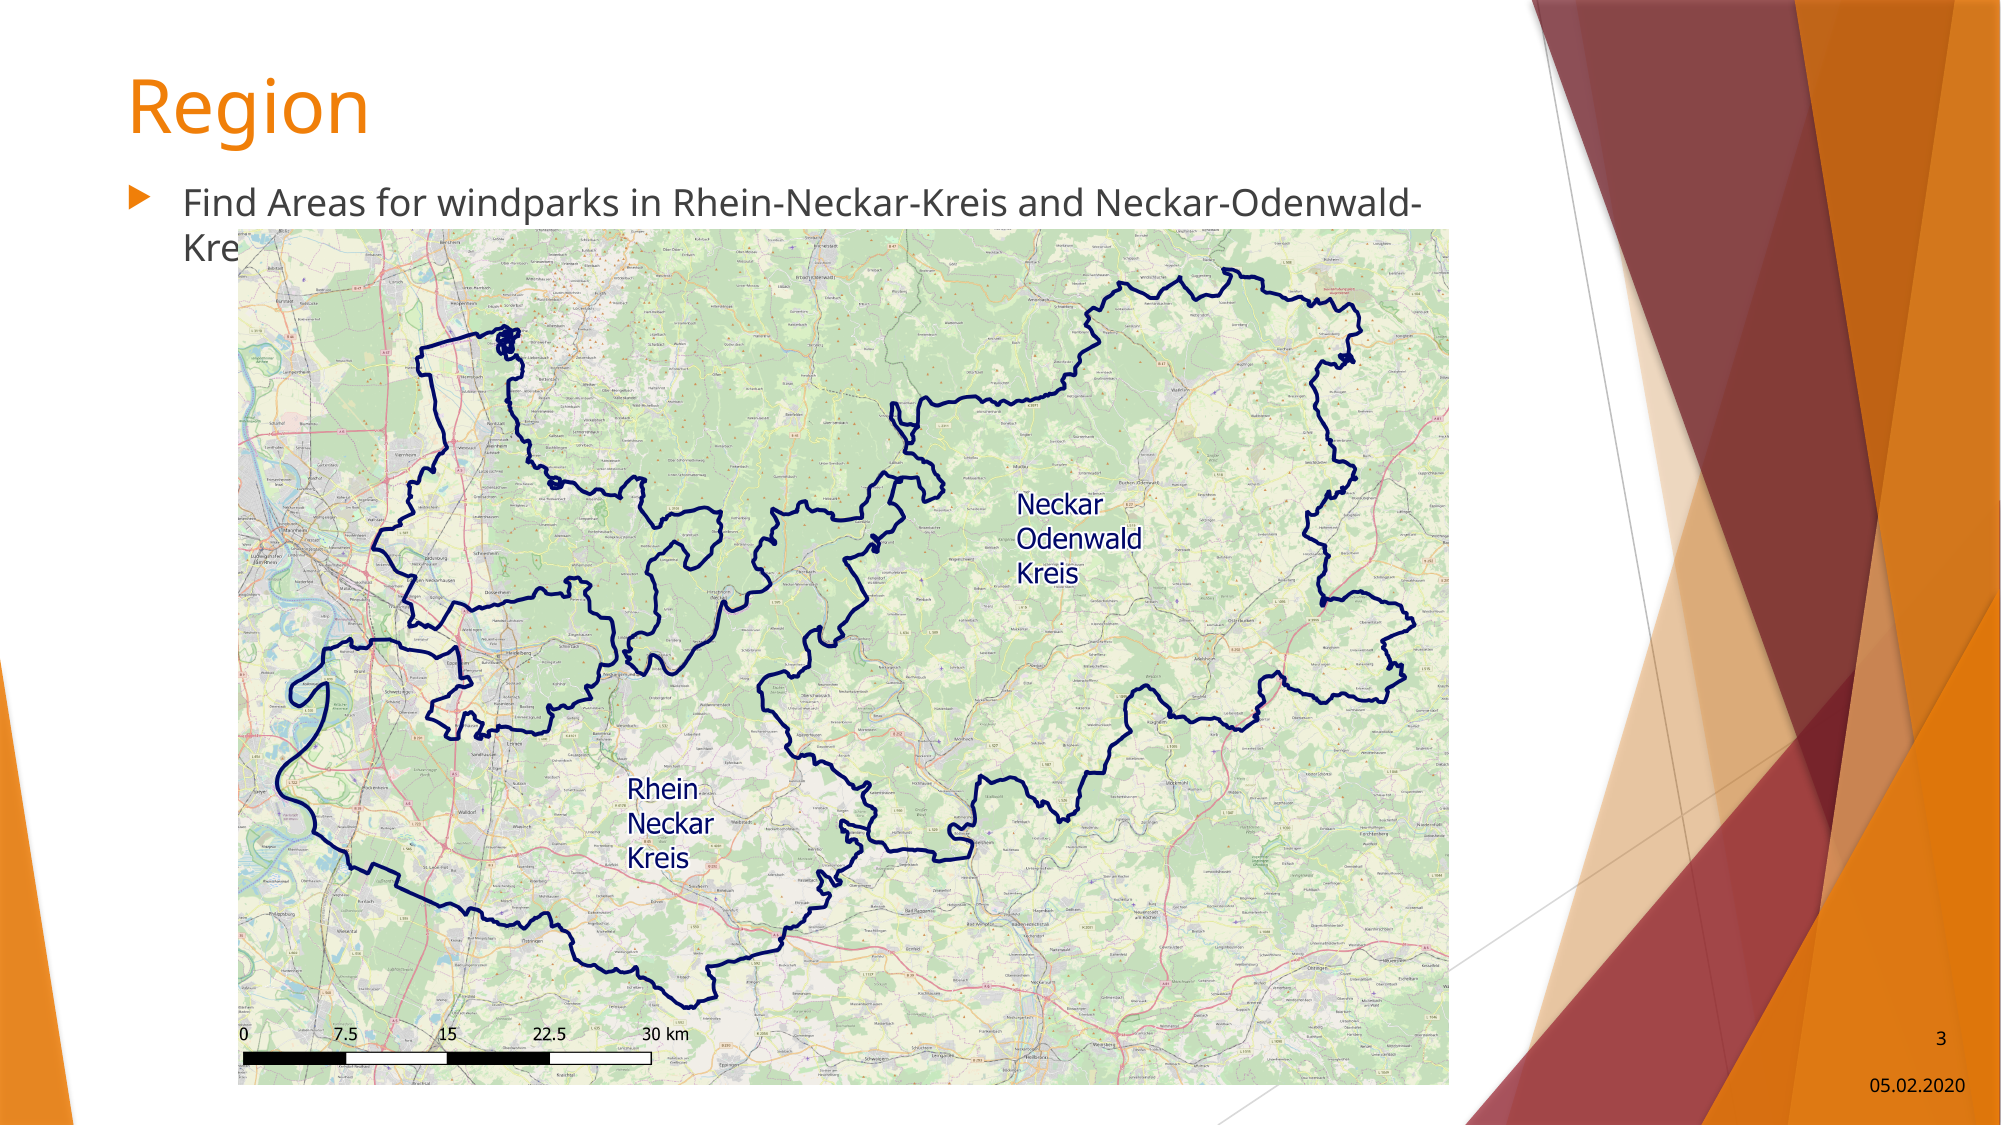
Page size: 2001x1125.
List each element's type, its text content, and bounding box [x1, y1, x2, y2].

list Find Areas for windparks in Rhein-Neckar-Kreis and Neckar-Odenwald-Kreis [111, 171, 1522, 992]
title Region [111, 50, 1522, 171]
picture [237, 228, 1449, 1086]
slide_number 3 [1849, 1009, 1962, 1070]
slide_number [1831, 1054, 1981, 1115]
